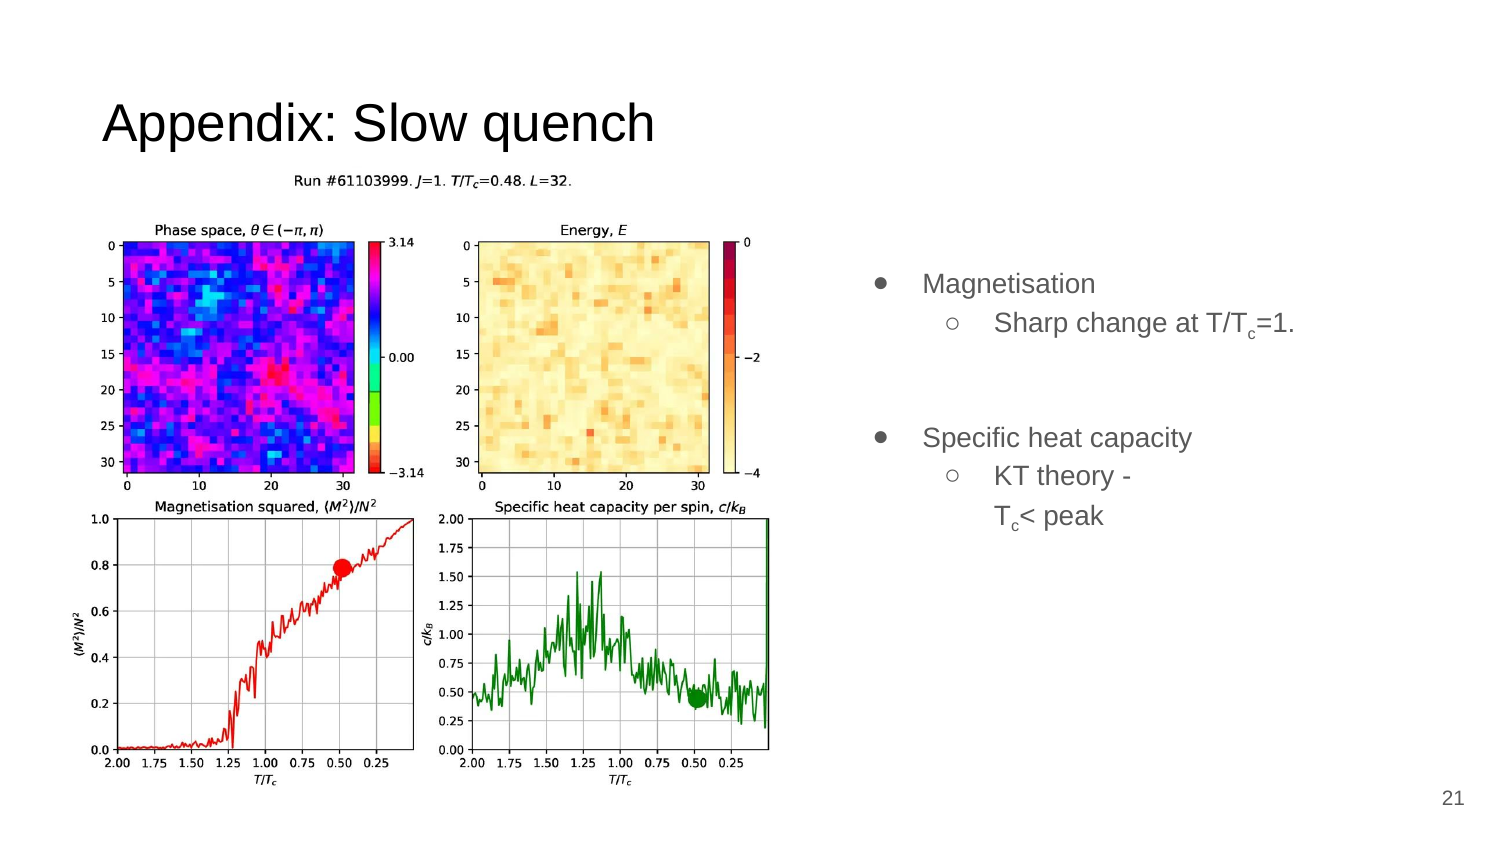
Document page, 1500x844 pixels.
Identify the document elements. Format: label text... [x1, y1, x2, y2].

list Magnetisation Sharp change at T/Tc=1. Specific heat capacity KT theory - Tc< peak [835, 245, 1335, 553]
picture [64, 166, 776, 794]
slide_number ‹#› [1389, 764, 1480, 830]
title Appendix: Slow quench [87, 72, 1286, 167]
